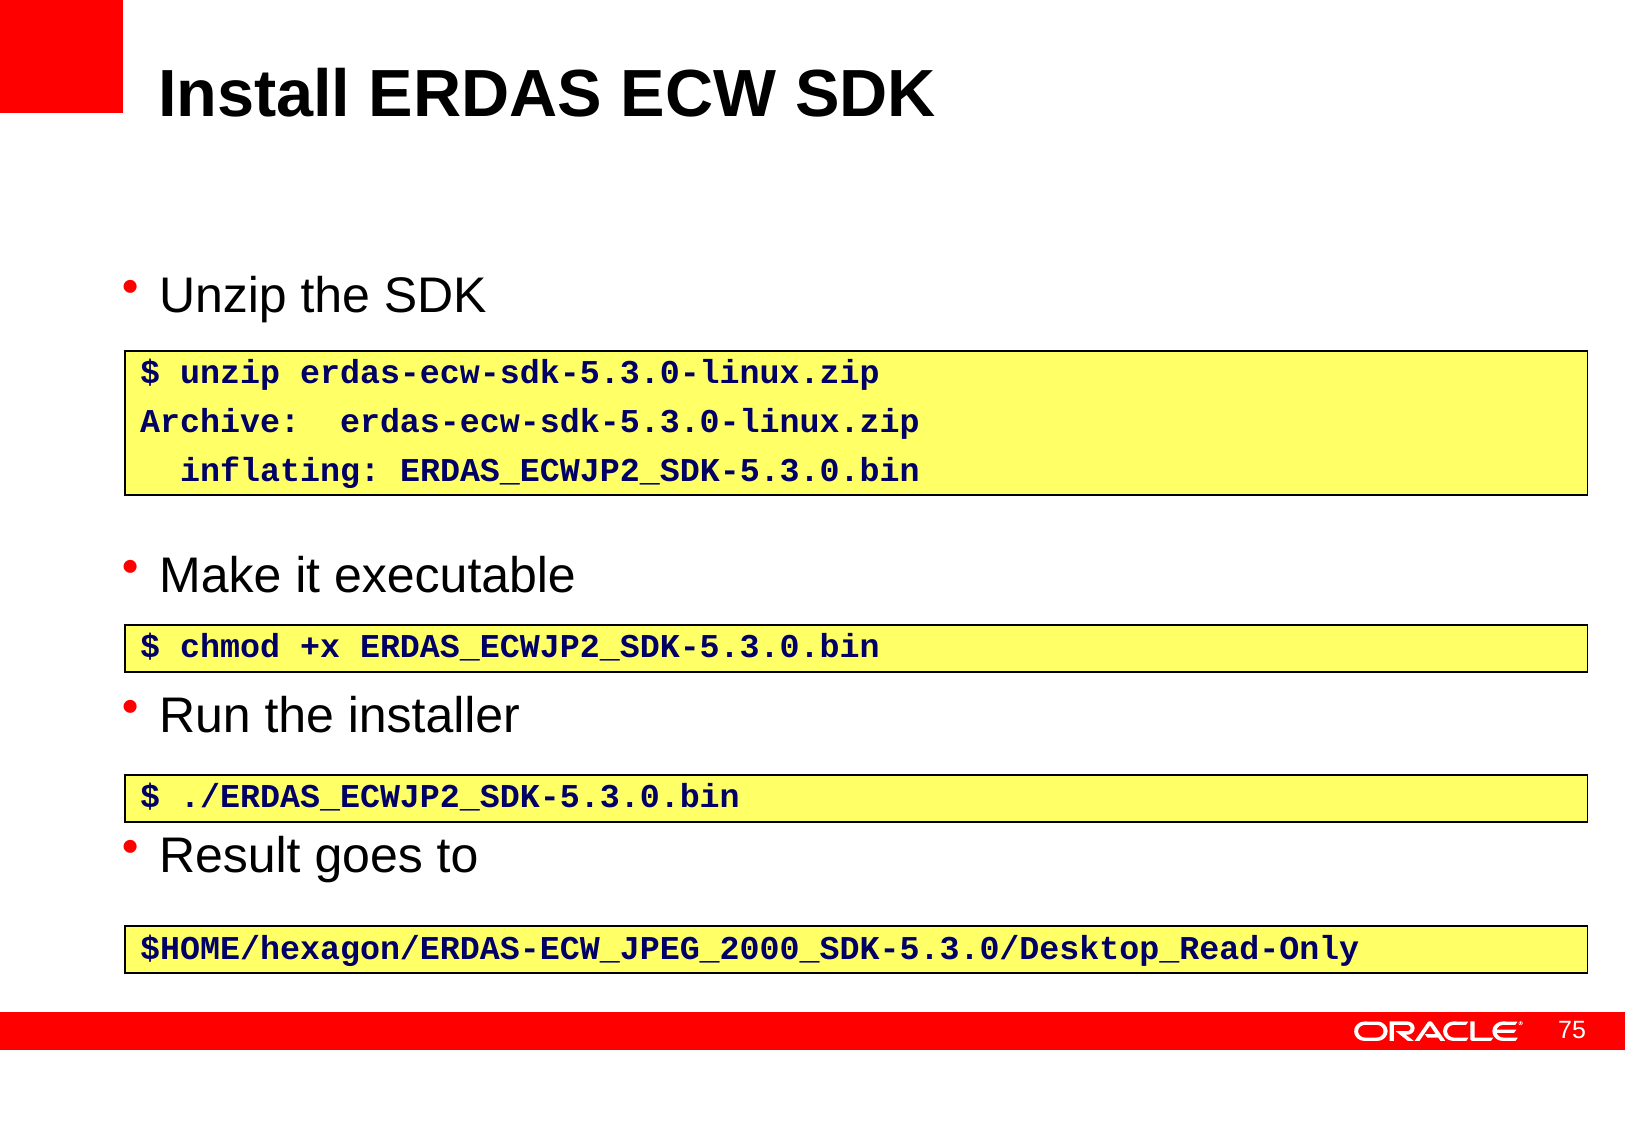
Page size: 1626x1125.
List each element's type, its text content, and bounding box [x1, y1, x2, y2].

text_box $ unzip erdas-ecw-sdk-5.3.0-linux.zip Archive: erdas-ecw-sdk-5.3.0-linux.zip inflating: ERDAS_ECWJP2_SDK-5.3.0.bin [125, 350, 1588, 496]
text_box $ ./ERDAS_ECWJP2_SDK-5.3.0.bin [125, 774, 1588, 822]
text_box $HOME/hexagon/ERDAS-ECW_JPEG_2000_SDK-5.3.0/Desktop_Read-Only [125, 926, 1588, 973]
list Unzip the SDK Make it executable Run the installer Result goes to [121, 262, 1462, 976]
picture [0, 0, 123, 113]
title Install ERDAS ECW SDK [157, 49, 1506, 205]
picture [0, 1012, 1625, 1050]
text_box $ chmod +x ERDAS_ECWJP2_SDK-5.3.0.bin [125, 624, 1588, 672]
